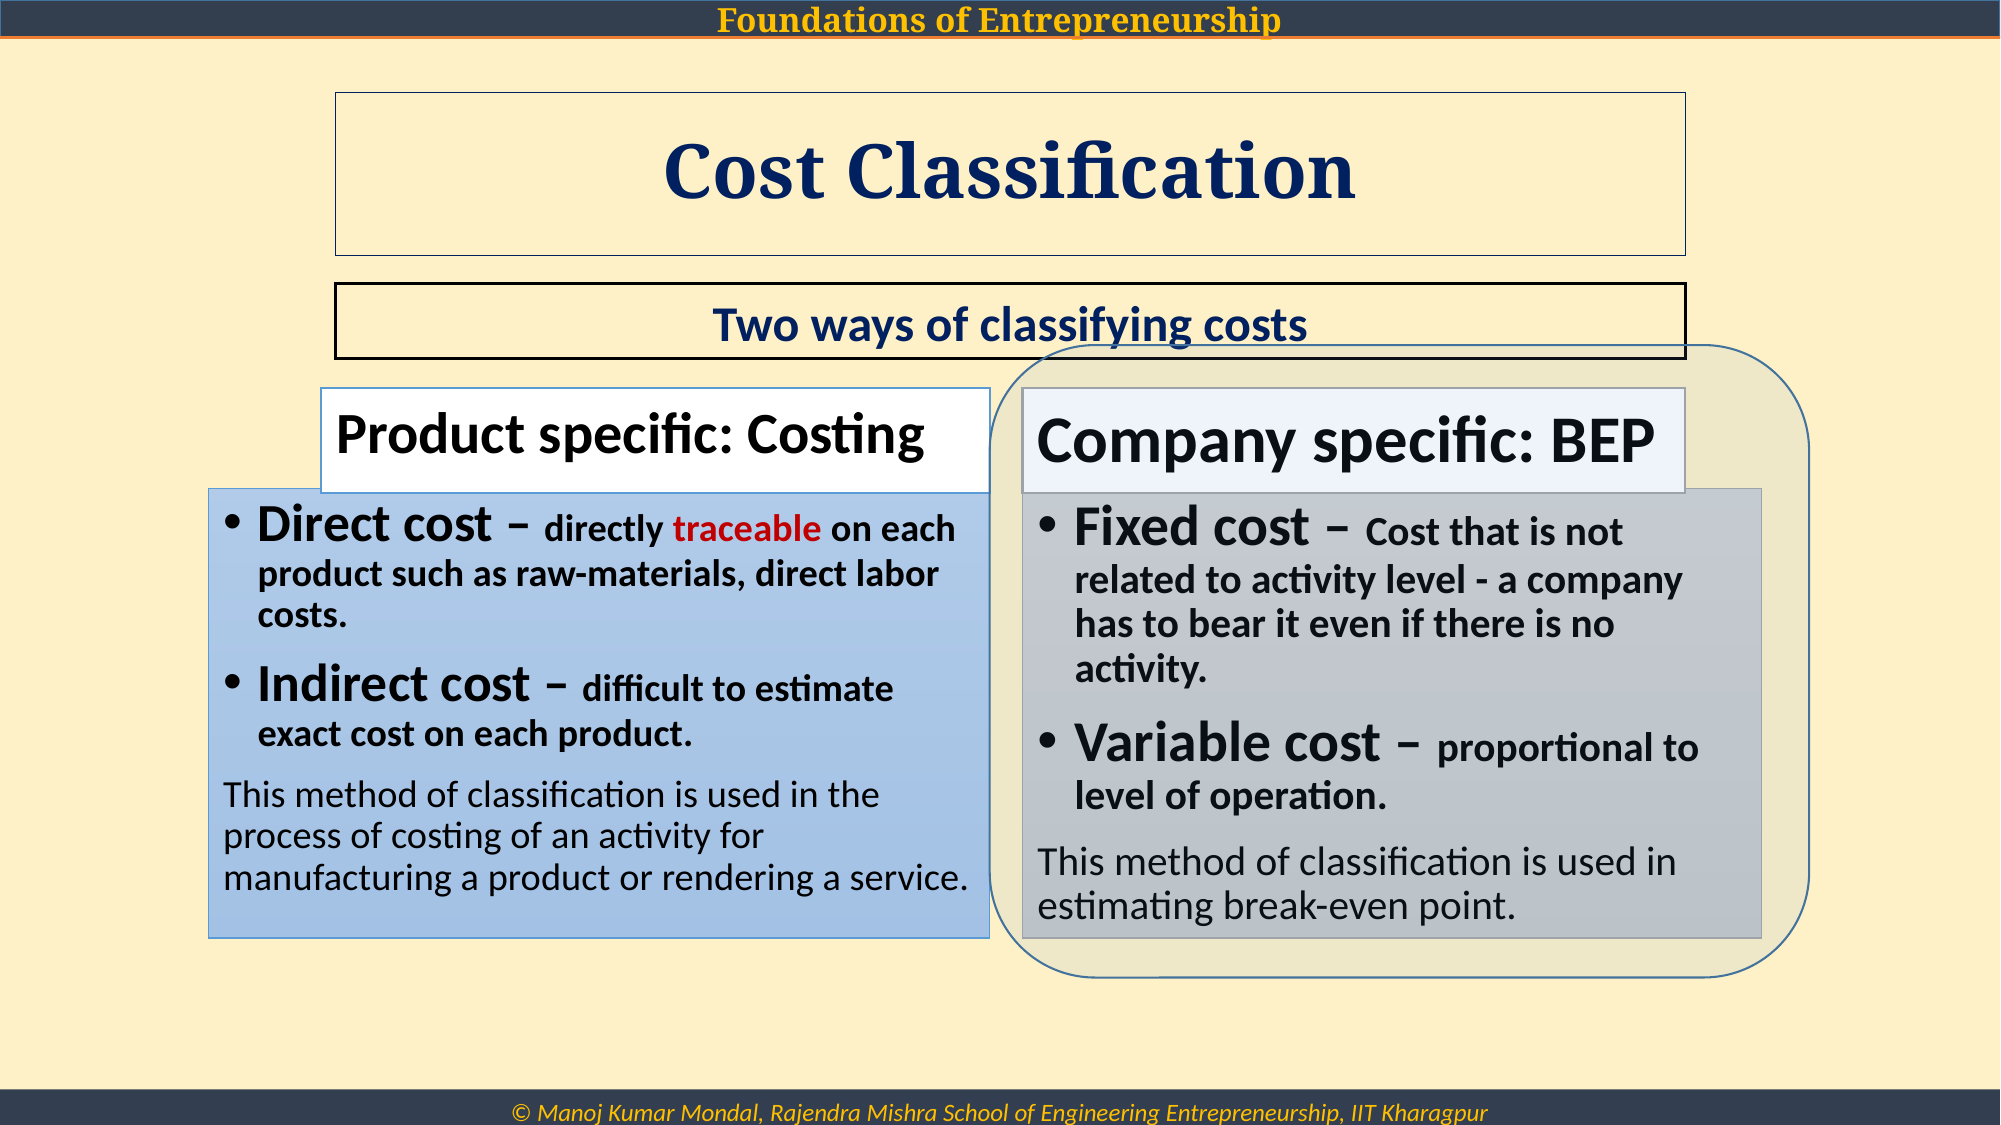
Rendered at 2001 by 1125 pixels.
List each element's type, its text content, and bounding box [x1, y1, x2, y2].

list Direct cost – directly traceable on each product such as raw-materials, direct labor costs. Indirect cost – difficult to estimate exact cost on each product. This method of classification is used in the process of costing of an activity for manufacturing a product or rendering a service. [208, 488, 990, 939]
text_box [988, 344, 1811, 979]
title Cost Classification [335, 92, 1686, 256]
text_box Two ways of classifying costs [334, 283, 1686, 359]
text_box Product specific: Costing [320, 387, 991, 494]
